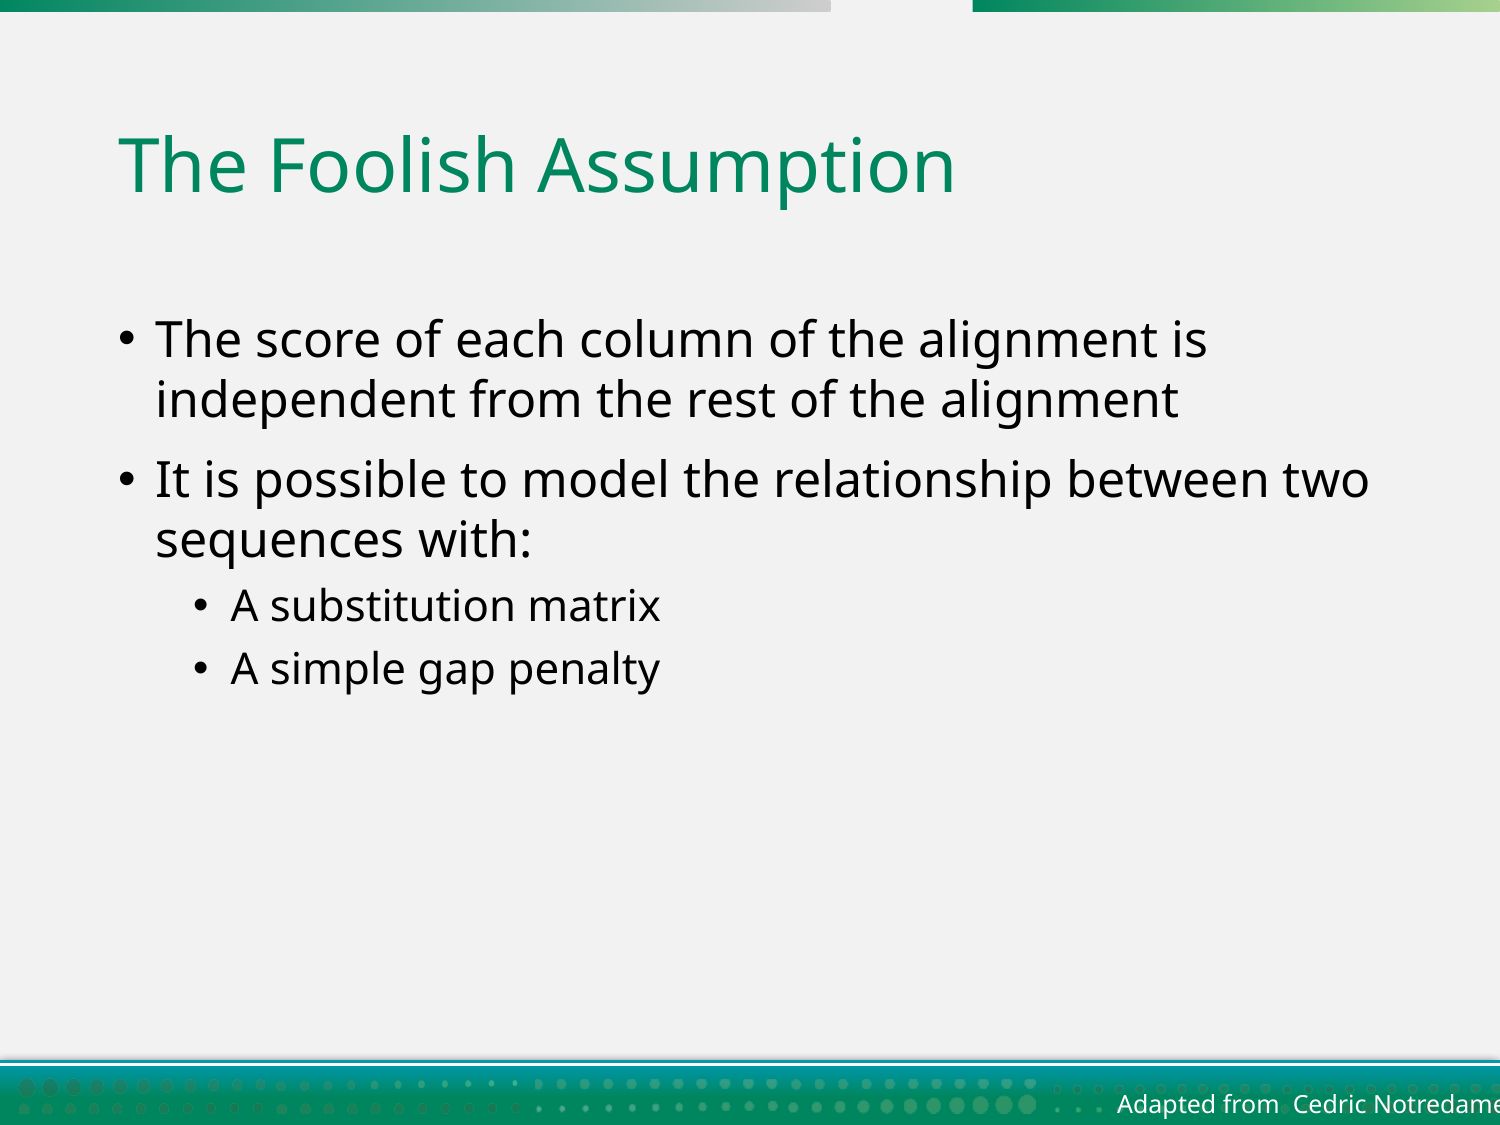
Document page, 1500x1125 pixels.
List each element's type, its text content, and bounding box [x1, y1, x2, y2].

title The Foolish Assumption [103, 59, 1397, 278]
list The score of each column of the alignment is independent from the rest of the alignment It is possible to model the relationship between two sequences with: A substitution matrix A simple gap penalty [103, 299, 1397, 1014]
text_box Adapted from Cedric Notredame [1102, 1081, 1500, 1125]
